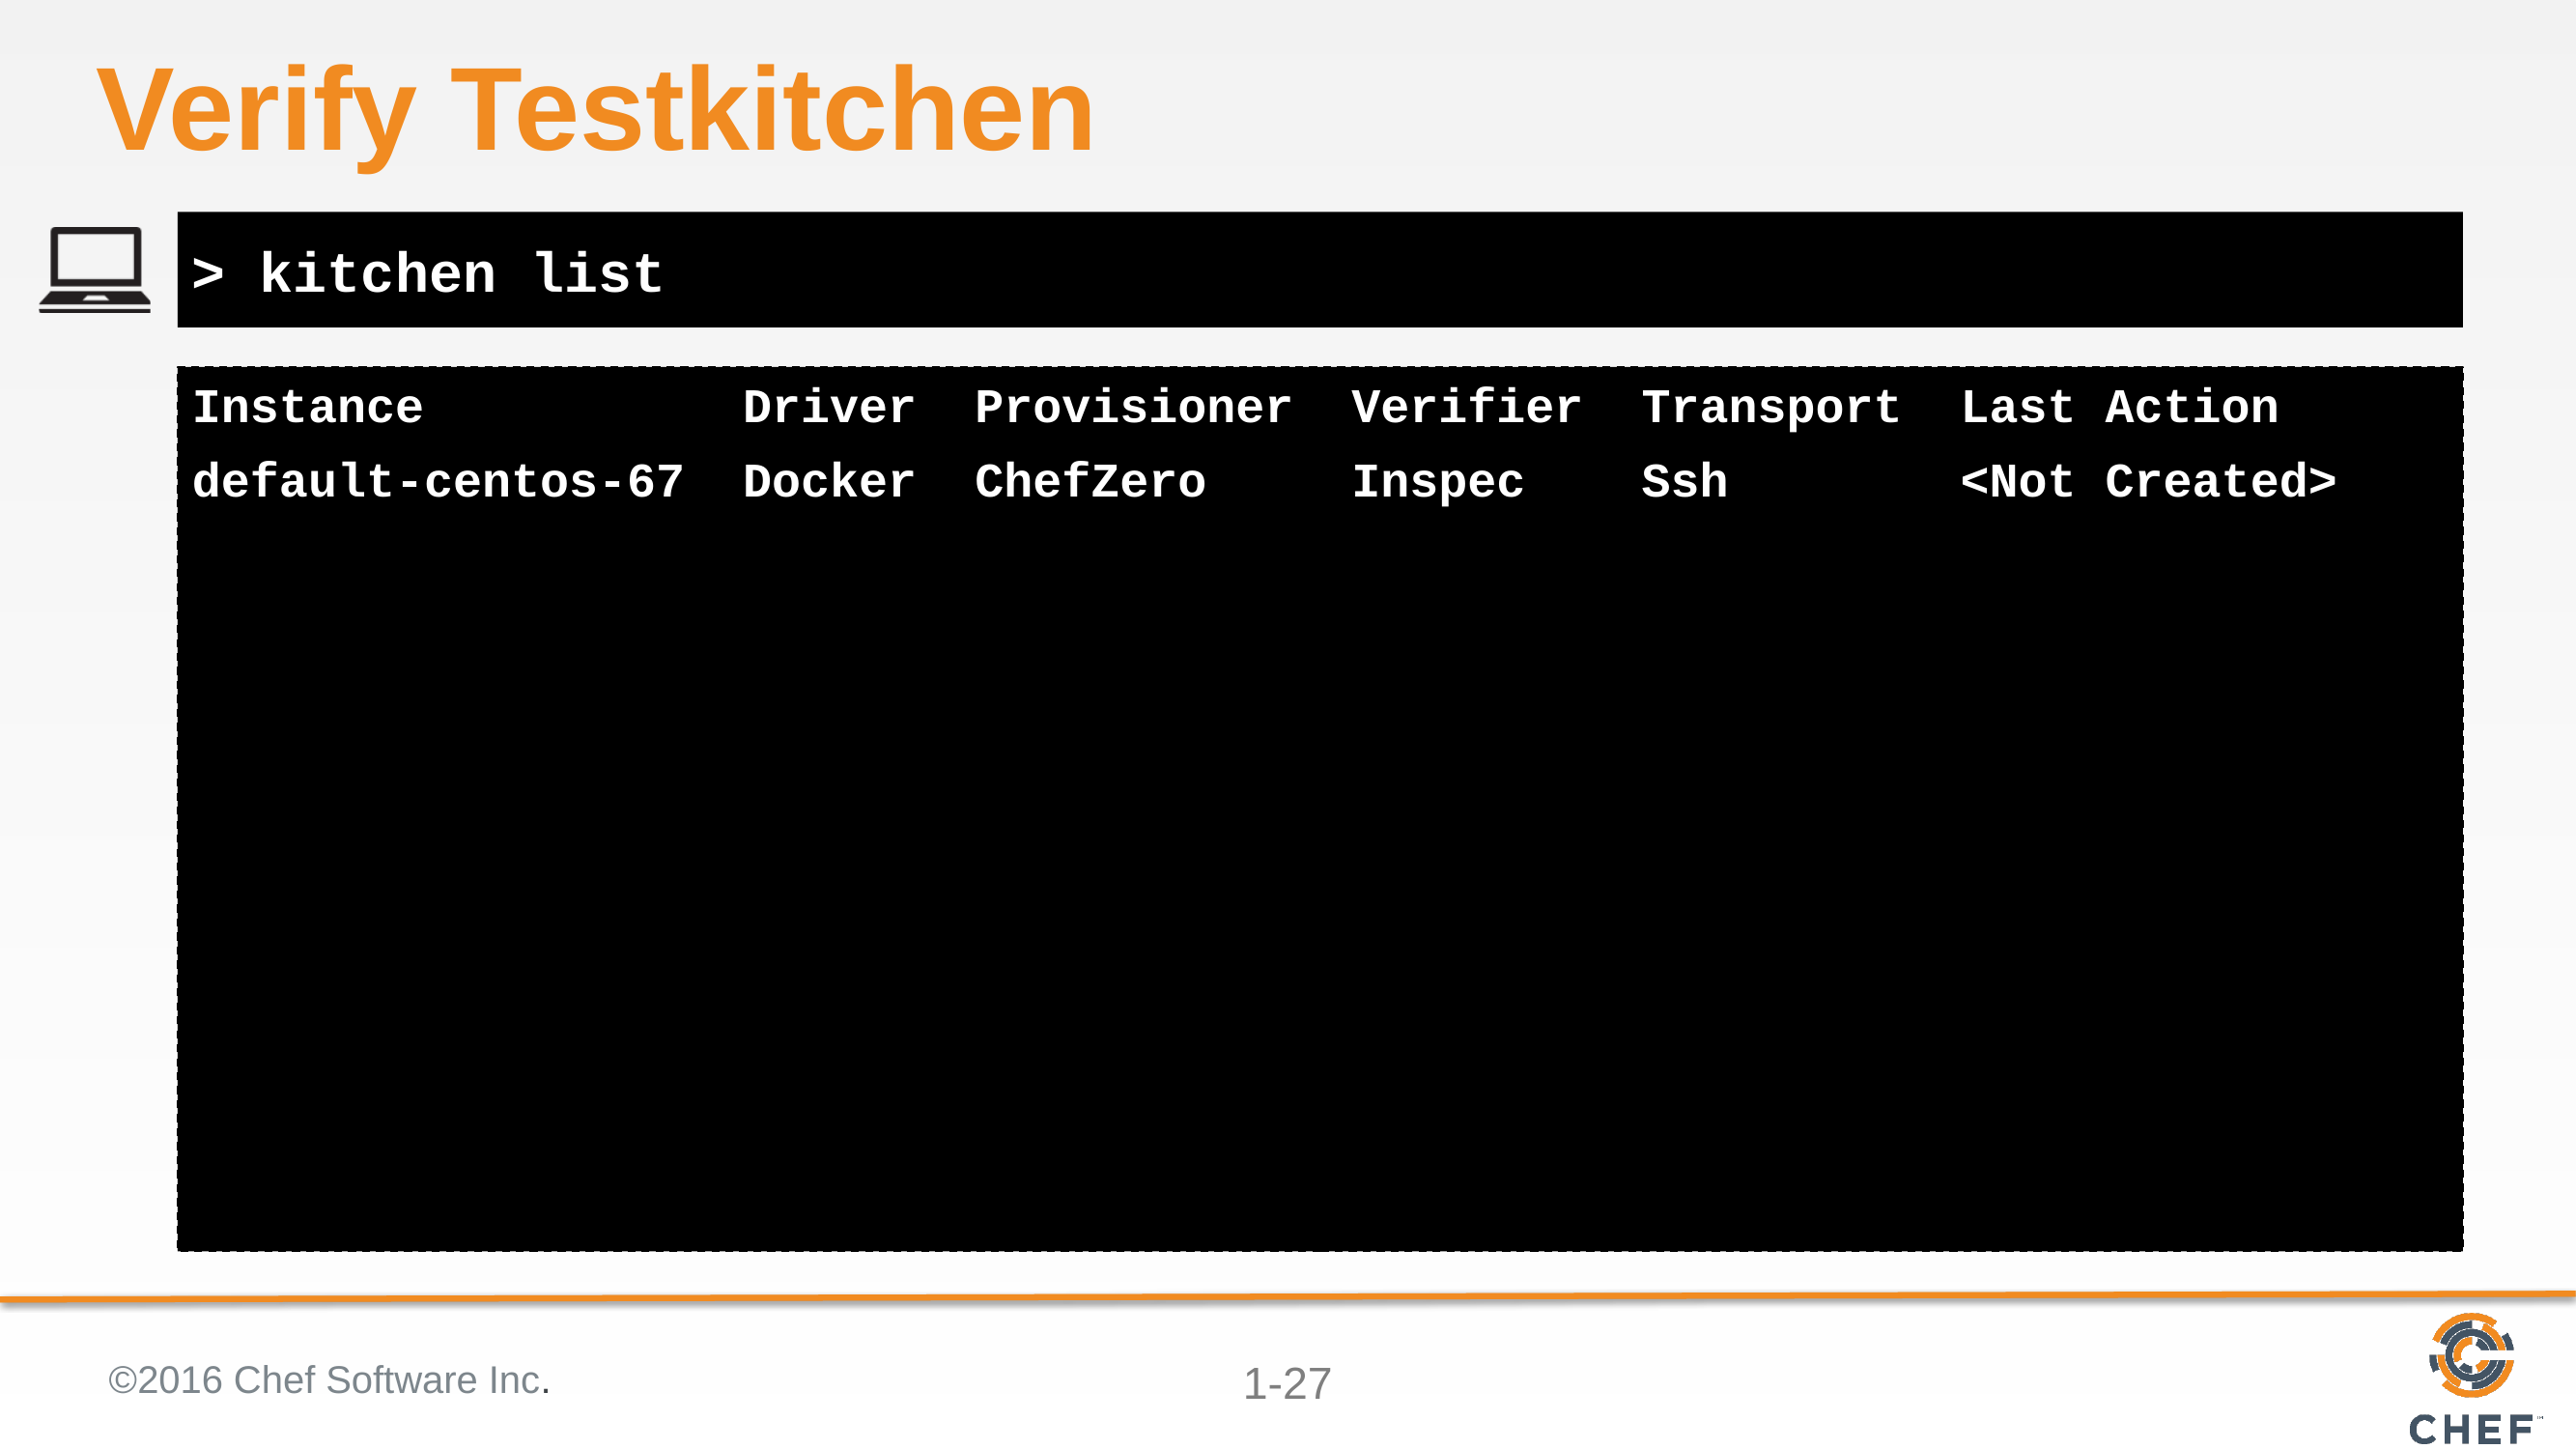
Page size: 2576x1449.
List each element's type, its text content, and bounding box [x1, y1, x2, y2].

picture [2399, 1297, 2551, 1449]
list Instance Driver Provisioner Verifier Transport Last Action default-centos-67 Docker ChefZero Inspec Ssh <Not Created> [177, 366, 2464, 1252]
title Verify Testkitchen [96, 48, 2463, 180]
list > kitchen list [177, 212, 2463, 327]
